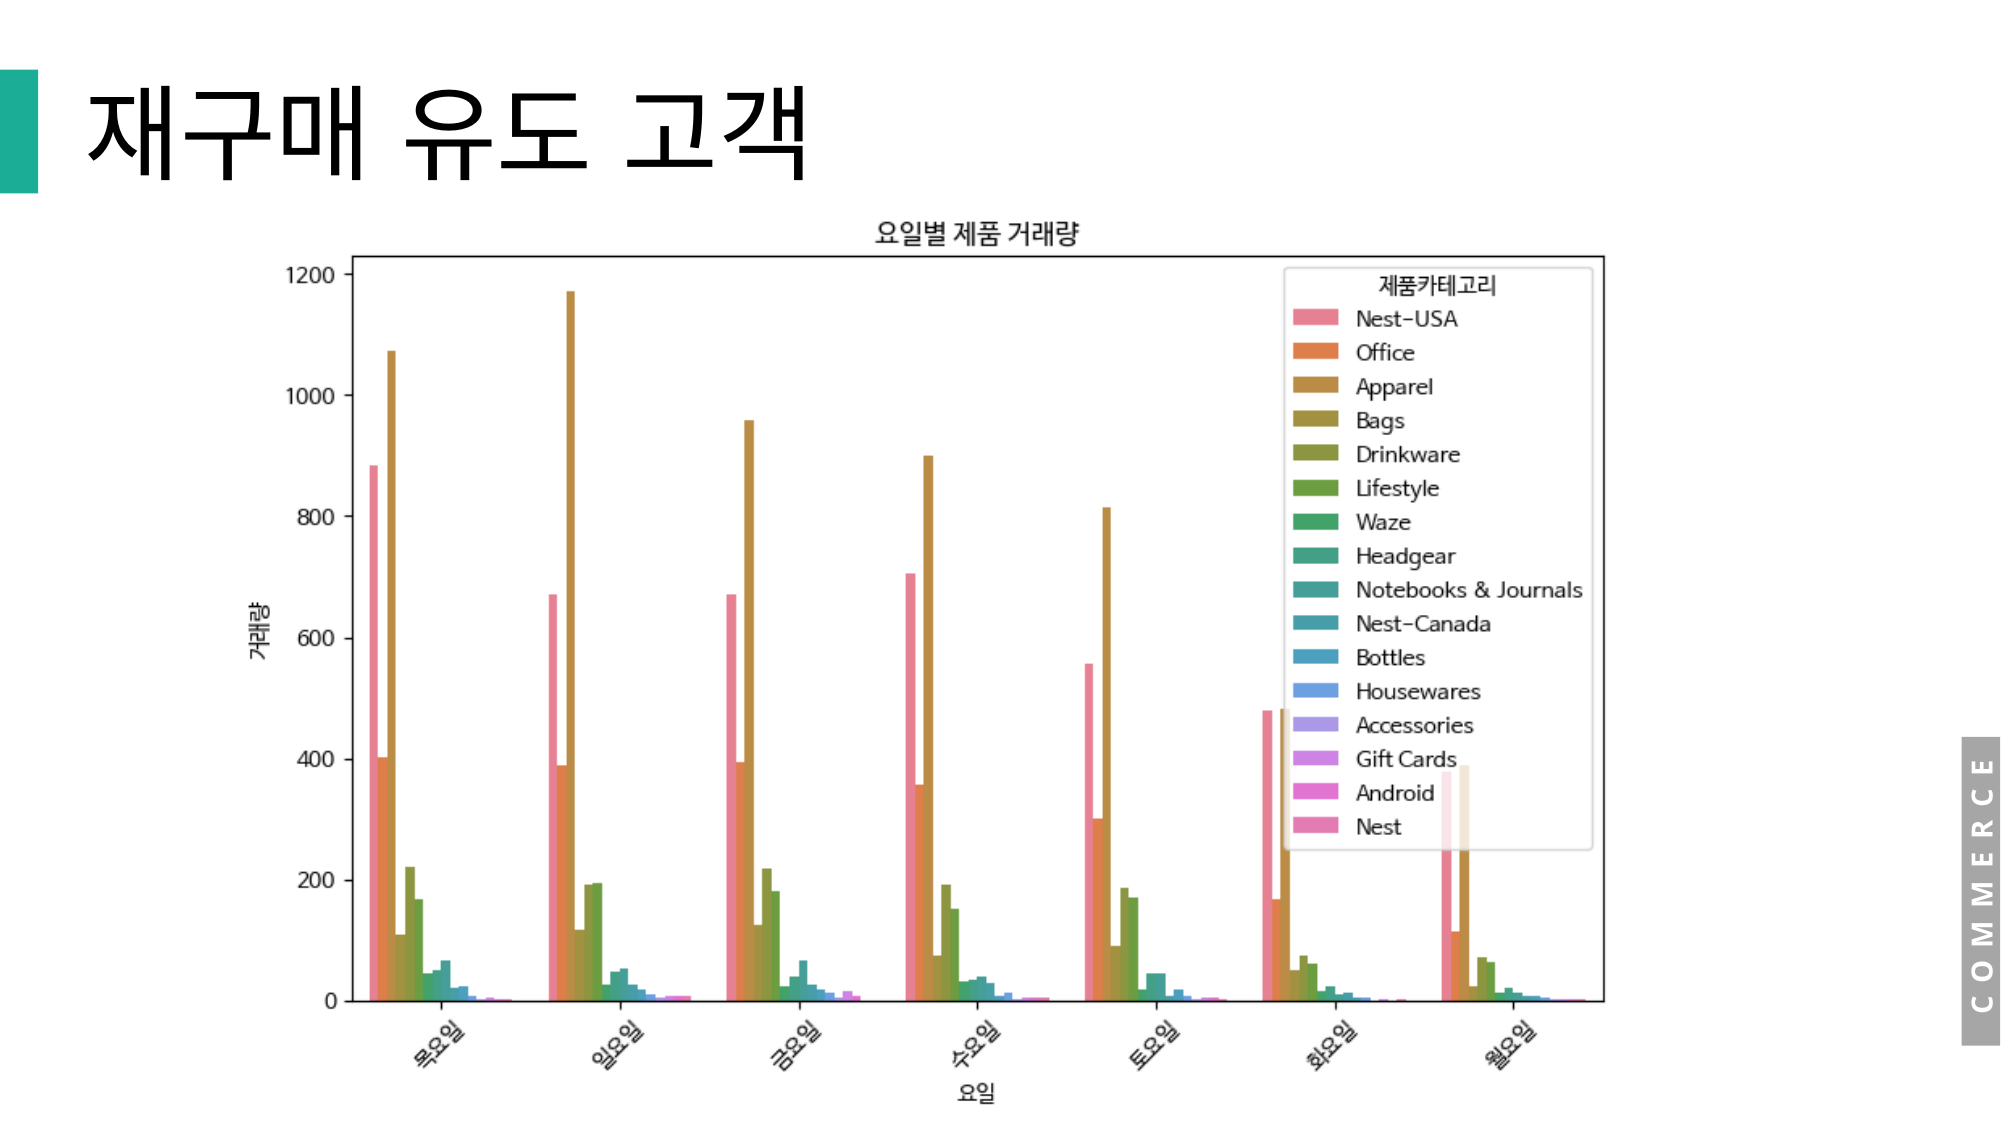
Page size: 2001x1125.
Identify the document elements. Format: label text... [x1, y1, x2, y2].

picture [236, 206, 1618, 1122]
text_box 재구매 유도 고객 [69, 61, 889, 201]
